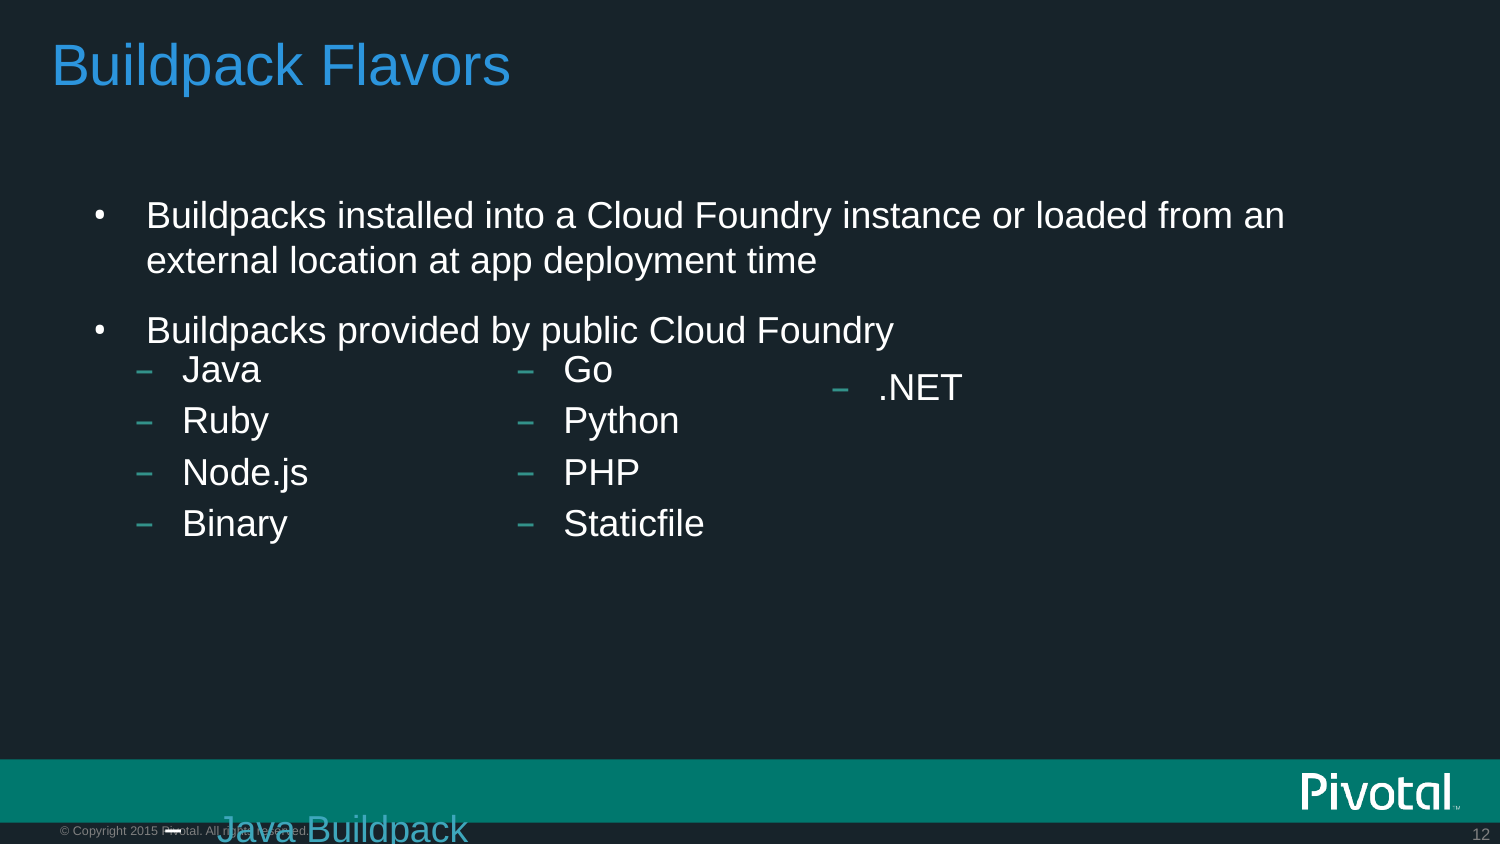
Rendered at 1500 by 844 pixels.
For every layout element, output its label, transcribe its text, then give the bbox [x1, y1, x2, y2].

list Buildpacks installed into a Cloud Foundry instance or loaded from an external location at app deployment time Buildpacks provided by public Cloud Foundry Java Buildpack Cloud Foundry Community Buildpack Write you own [60, 176, 1440, 732]
text_box Java Ruby Node.js Binary [60, 345, 550, 530]
text_box .NET [756, 363, 1246, 549]
picture [1302, 773, 1460, 810]
text_box Go Python PHP Staticfile [550, 345, 932, 530]
text_box Buildpack Flavors [36, 27, 1416, 130]
